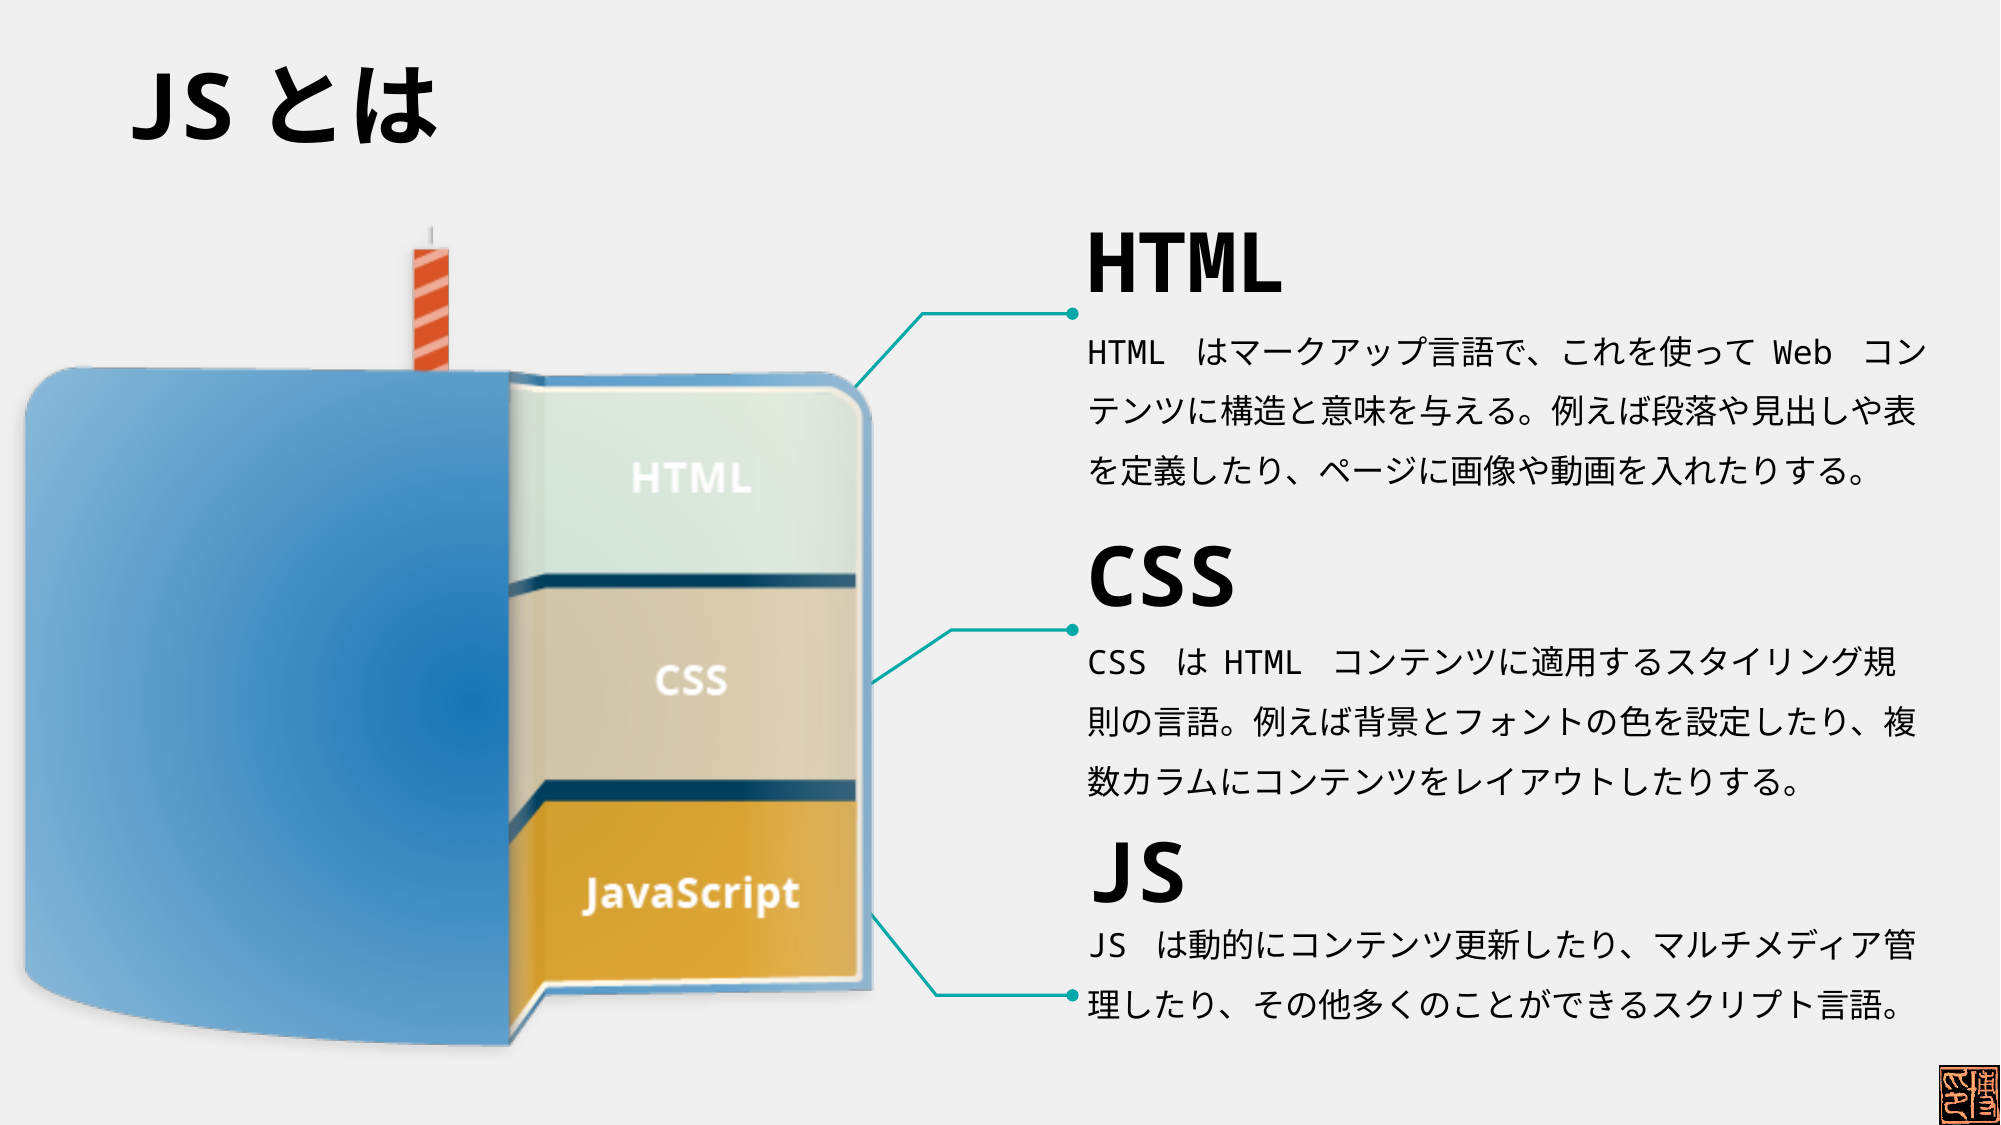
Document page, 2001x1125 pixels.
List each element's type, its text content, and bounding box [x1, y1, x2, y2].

picture [0, 210, 886, 1071]
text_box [854, 234, 1943, 1076]
title JSとは [109, 0, 1890, 167]
picture [1939, 1065, 2000, 1125]
